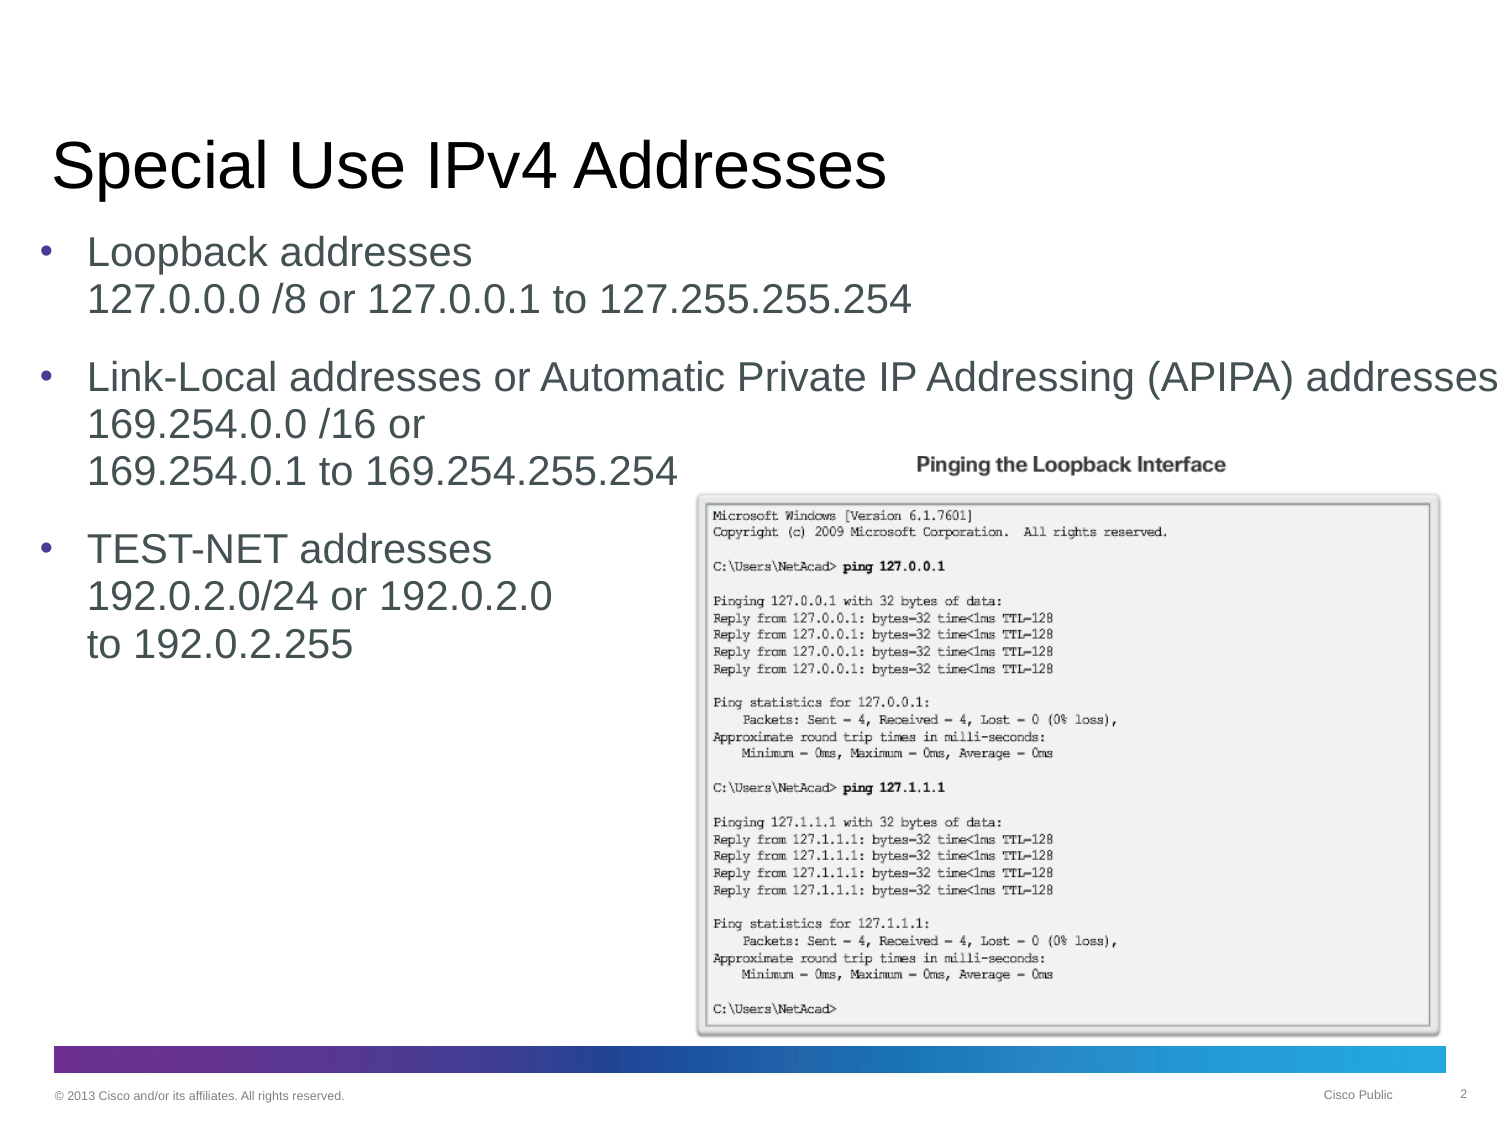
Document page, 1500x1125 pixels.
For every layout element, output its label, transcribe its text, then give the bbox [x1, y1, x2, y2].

list Loopback addresses 127.0.0.0 /8 or 127.0.0.1 to 127.255.255.254 Link-Local addresses or Automatic Private IP Addressing (APIPA) addresses 169.254.0.0 /16 or 169.254.0.1 to 169.254.255.254 TEST-NET addresses 192.0.2.0/24 or 192.0.2.0 to 192.0.2.255 [24, 220, 1500, 1035]
picture [684, 456, 1457, 1041]
title Special Use IPv4 Addresses [37, 70, 1447, 209]
picture [54, 1046, 1446, 1073]
